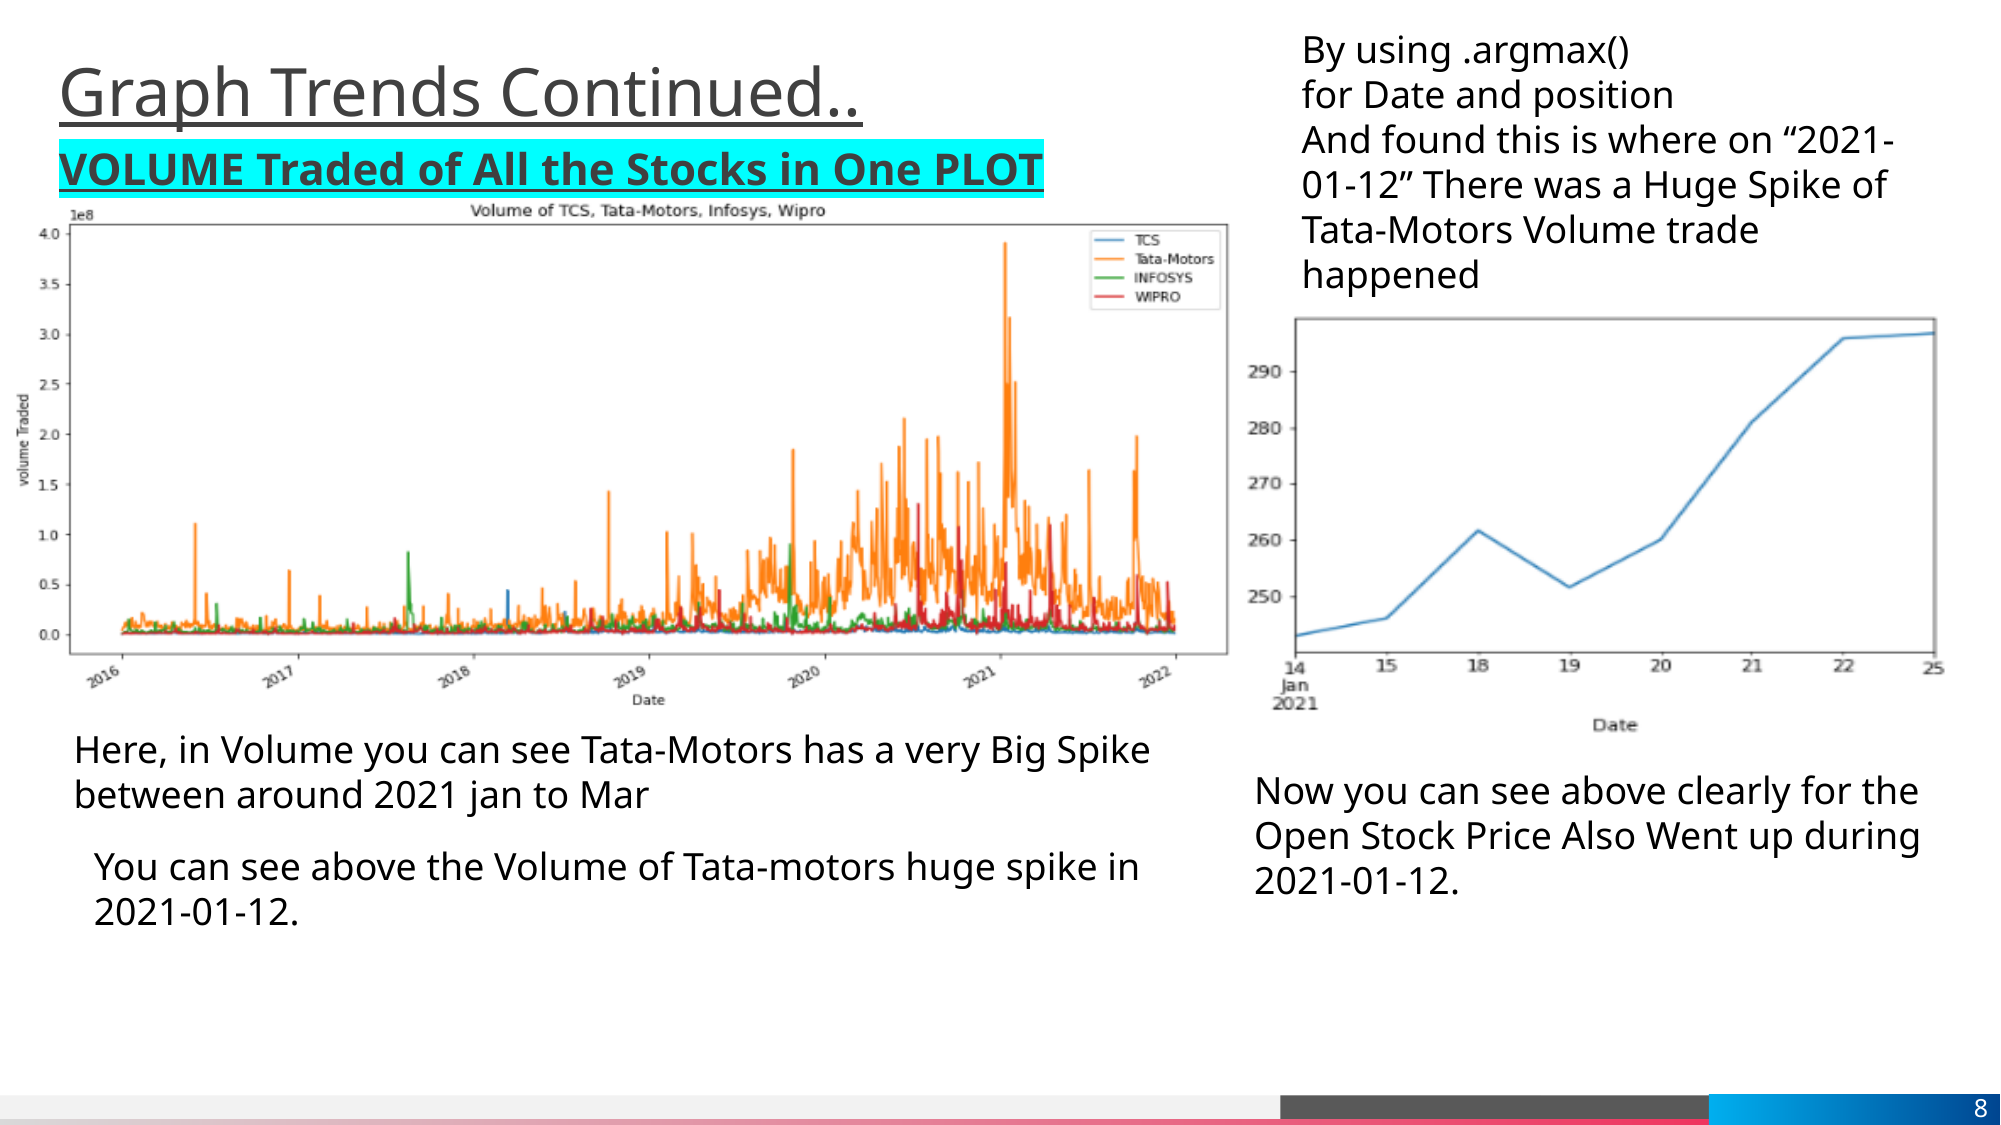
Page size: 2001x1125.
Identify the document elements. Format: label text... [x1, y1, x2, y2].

picture [0, 201, 1966, 742]
title Graph Trends Continued.. [59, 59, 1286, 148]
text_box By using .argmax() for Date and position And found this is where on “2021-01-12” There was a Huge Spike of Tata-Motors Volume trade happened [1286, 18, 1941, 302]
list VOLUME Traded of All the Stocks in One PLOT [58, 147, 1135, 189]
text_box You can see above the Volume of Tata-motors huge spike in 2021-01-12. [78, 835, 1161, 941]
text_box Now you can see above clearly for the Open Stock Price Also Went up during 2021-01-12. [1239, 760, 1942, 910]
text_box Here, in Volume you can see Tata-Motors has a very Big Spike between around 2021 jan to Mar [58, 719, 1240, 824]
text_box 8 [1708, 1094, 2000, 1125]
